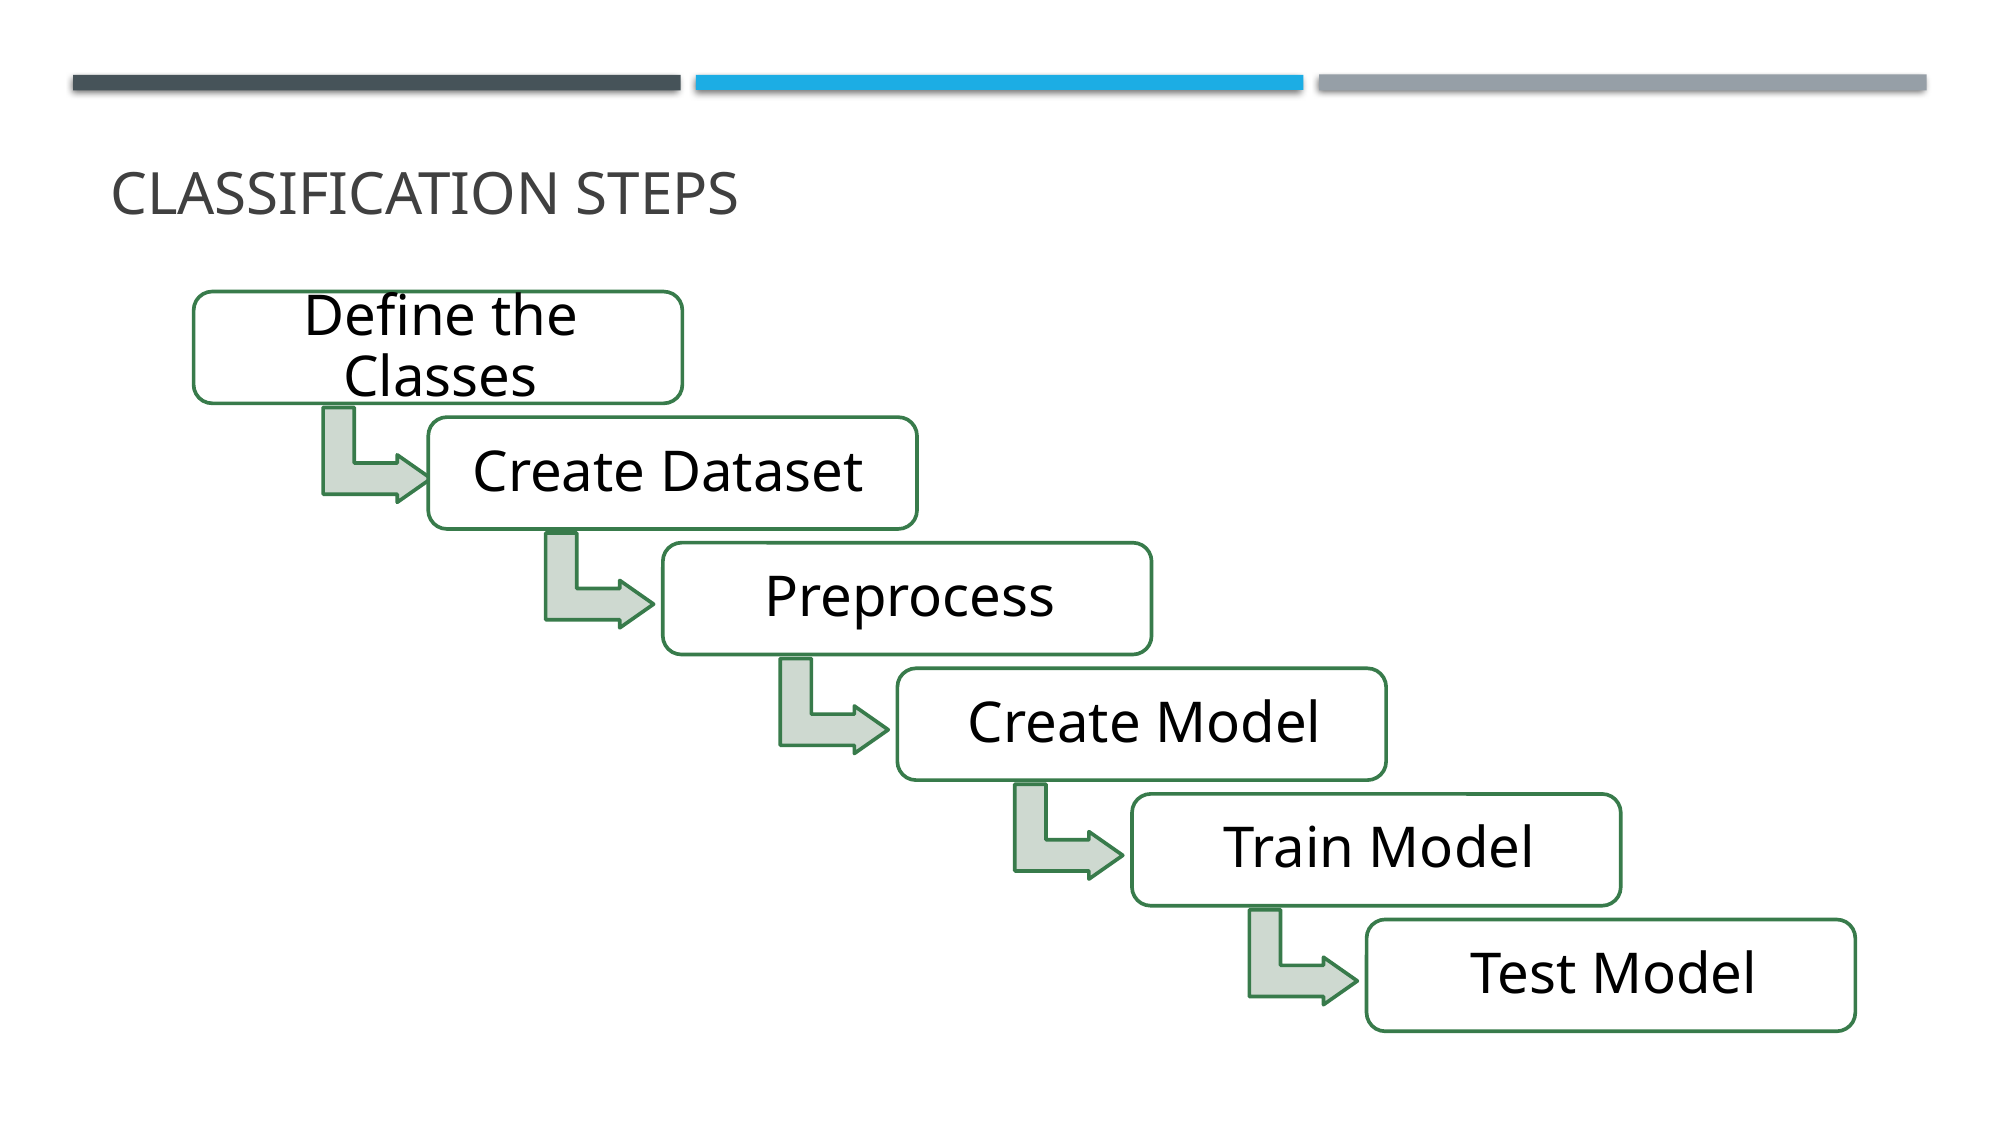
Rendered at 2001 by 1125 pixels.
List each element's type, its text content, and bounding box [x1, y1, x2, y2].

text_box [193, 233, 1856, 1090]
title Classification steps [95, 115, 1905, 234]
